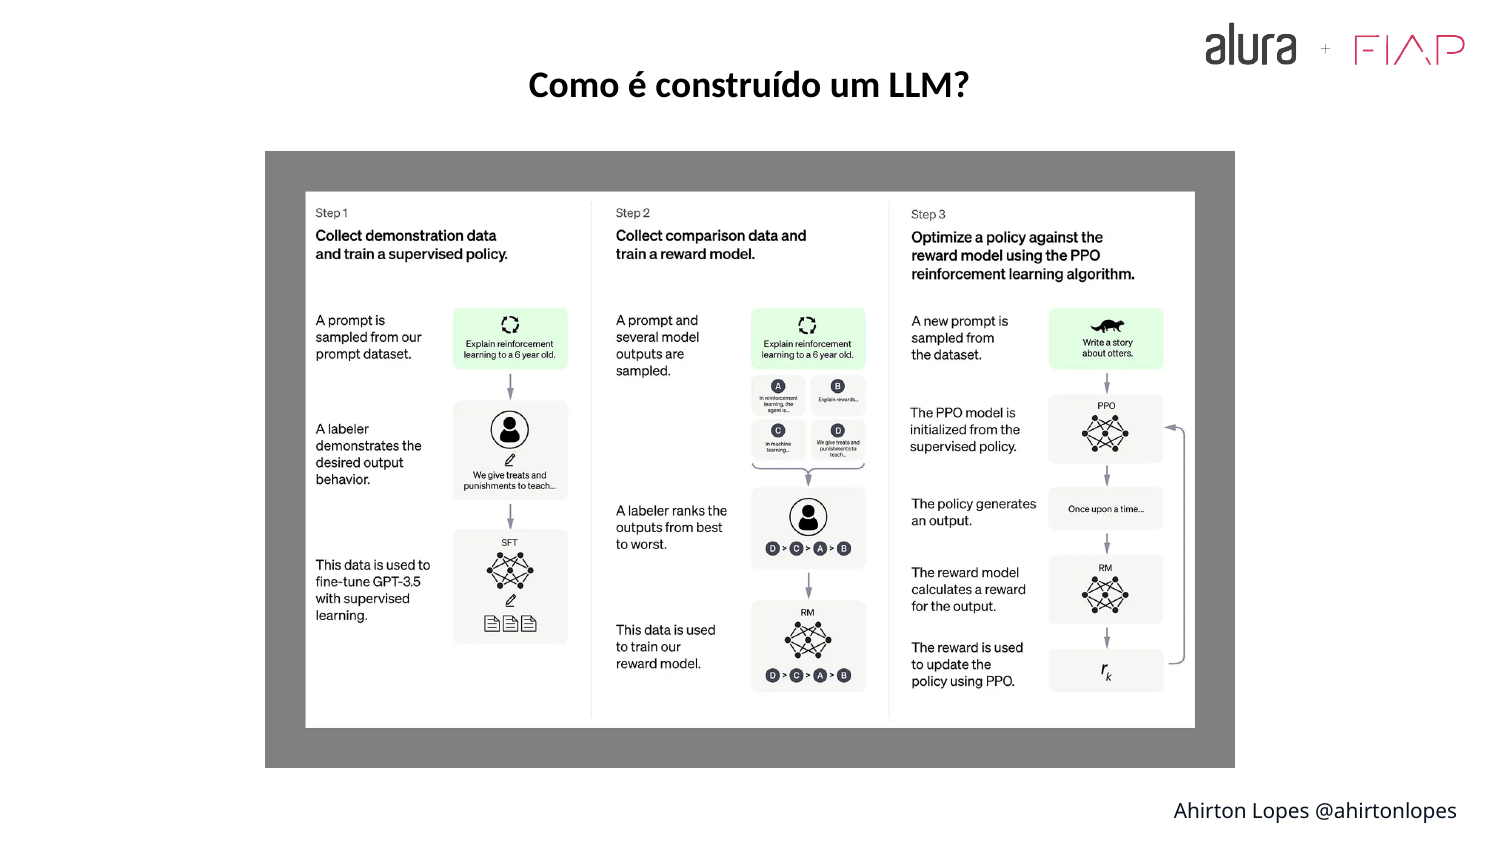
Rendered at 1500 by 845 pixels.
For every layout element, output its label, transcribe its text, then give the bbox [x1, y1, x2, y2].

list Como é construído um LLM? [103, 62, 1397, 140]
text_box Ahirton Lopes @ahirtonlopes [1159, 789, 1478, 830]
picture [1175, 0, 1500, 101]
picture [265, 151, 1235, 769]
